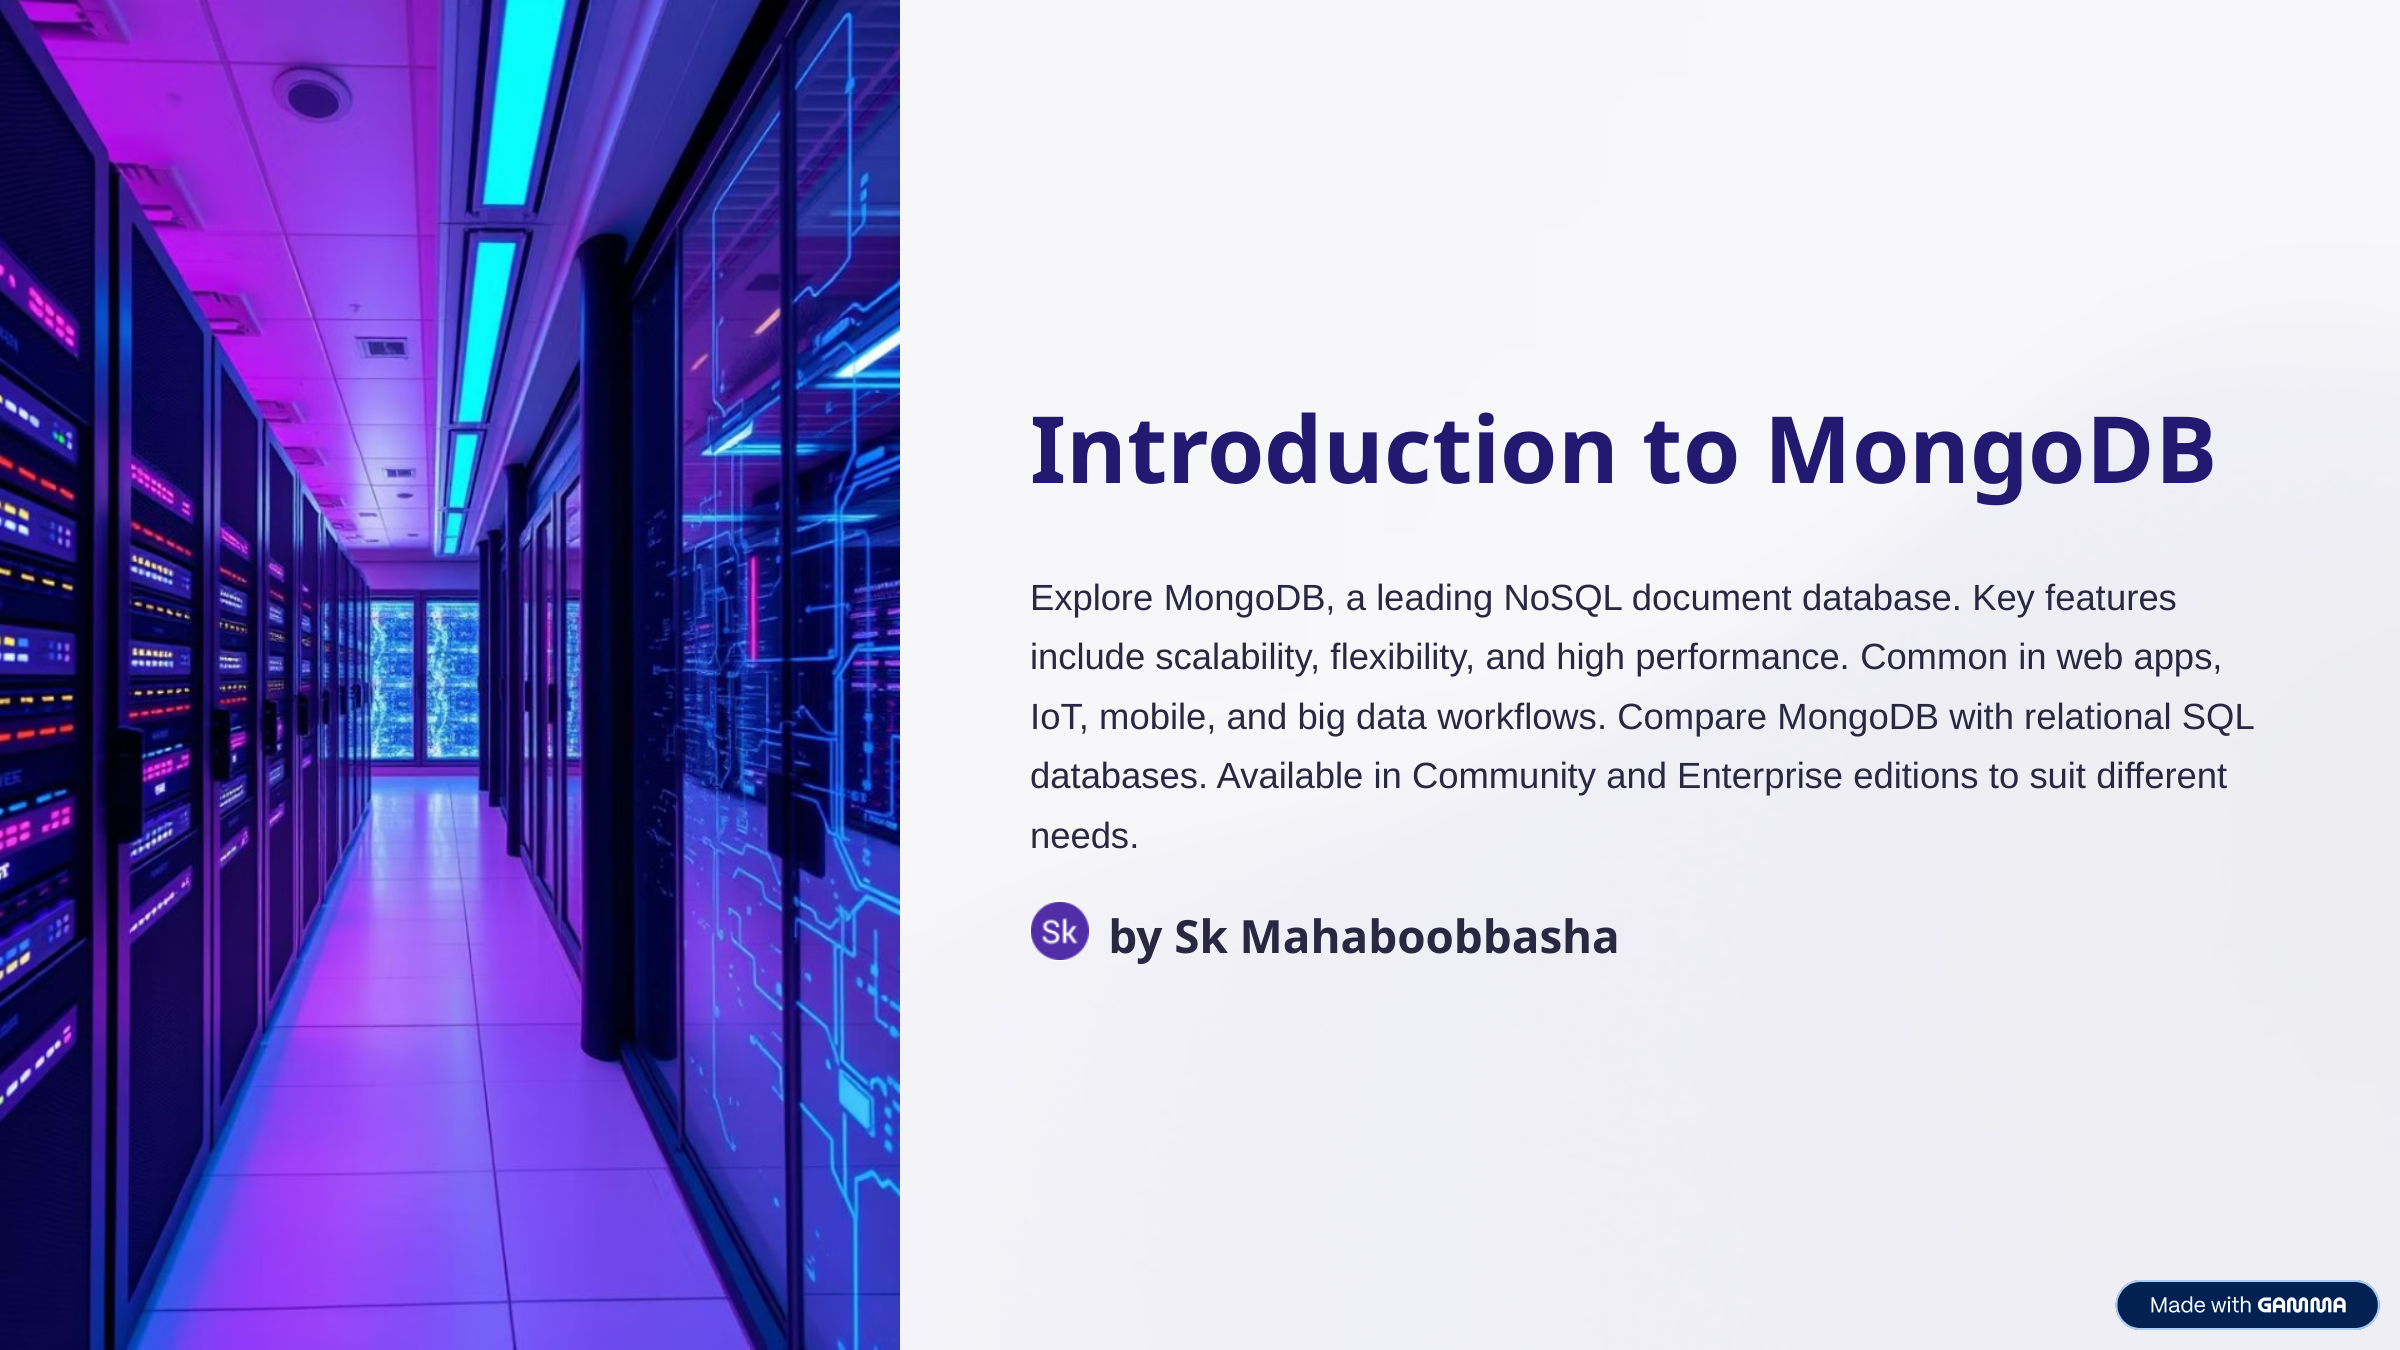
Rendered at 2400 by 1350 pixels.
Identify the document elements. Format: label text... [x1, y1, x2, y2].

text_box Introduction to MongoDB [1030, 386, 2124, 503]
picture [1031, 902, 1089, 960]
picture [2106, 1271, 2389, 1339]
picture [0, 0, 900, 1350]
text_box by Sk Mahaboobbasha [1108, 898, 1612, 964]
text_box Explore MongoDB, a leading NoSQL document database. Key features include scalability, flexibility, and high performance. Common in web apps, IoT, mobile, and big data workflows. Compare MongoDB with relational SQL databases. Available in Community and Enterprise editions to suit different needs. [1030, 558, 2270, 857]
